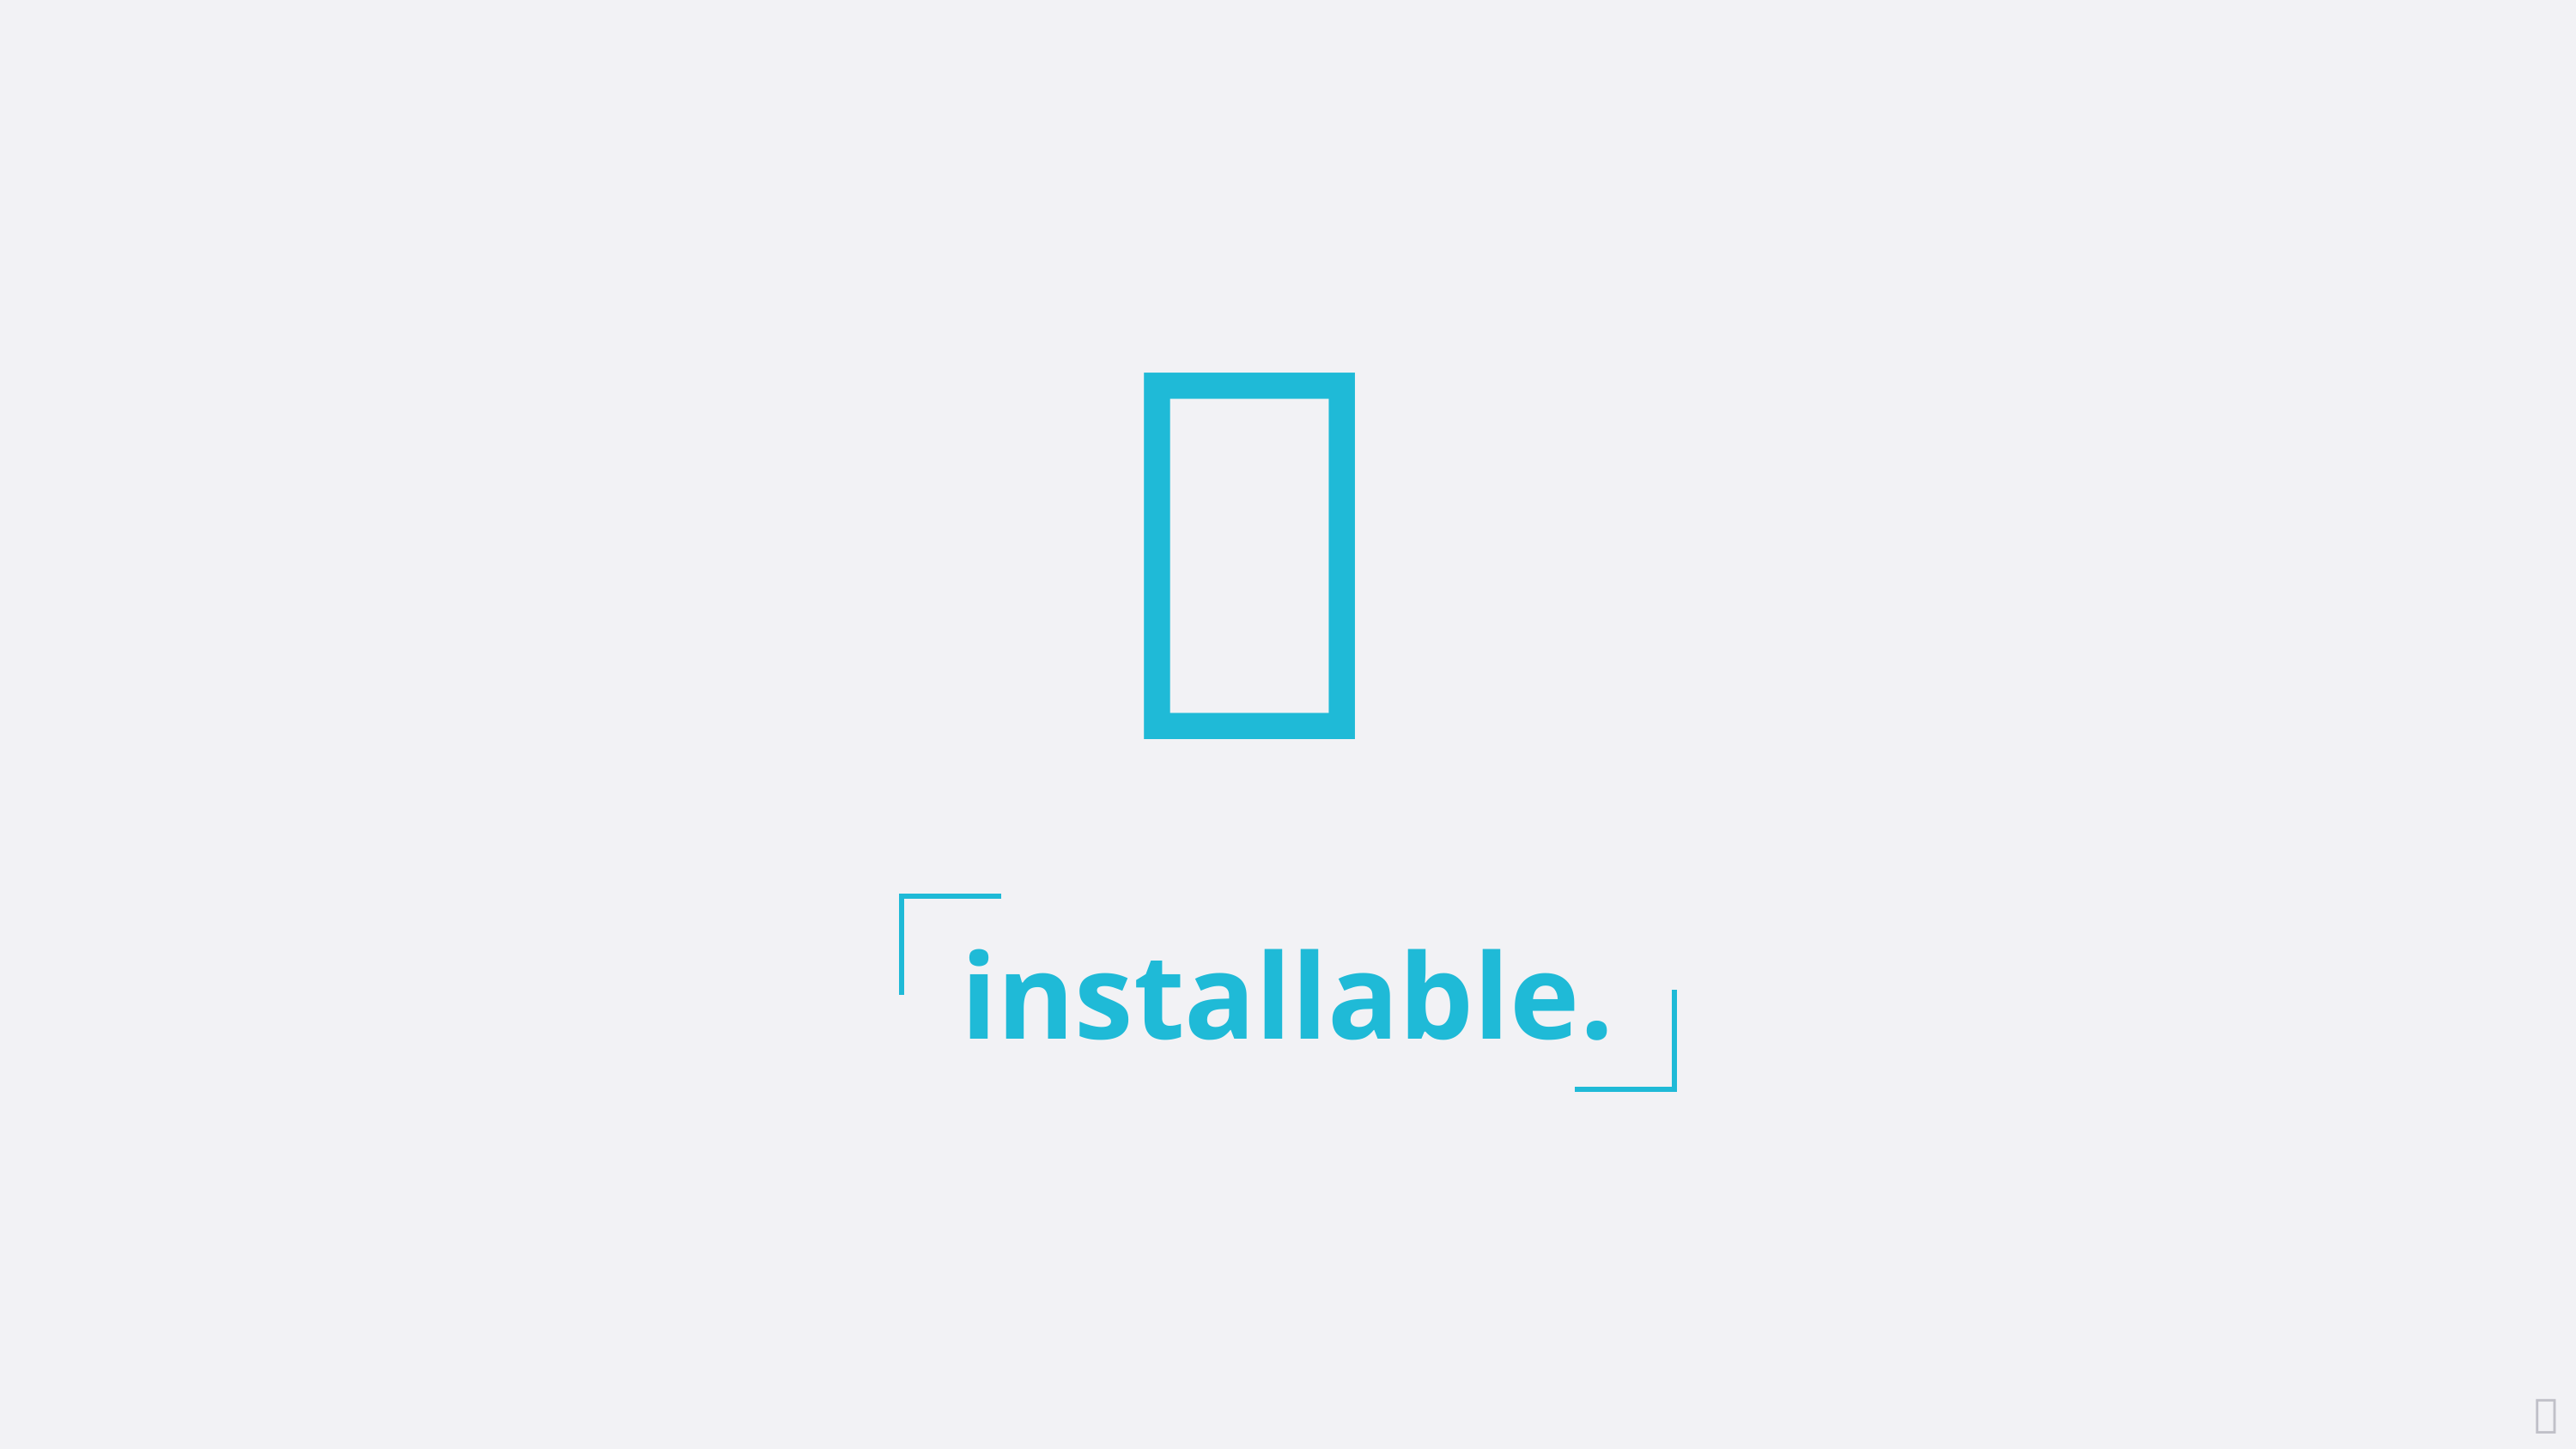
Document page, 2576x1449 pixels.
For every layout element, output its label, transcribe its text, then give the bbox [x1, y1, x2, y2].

text_box installable. [948, 914, 1627, 1070]
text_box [1577, 992, 1674, 1089]
text_box  [2304, 1379, 2573, 1449]
text_box  [1084, 220, 1374, 909]
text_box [901, 895, 999, 993]
